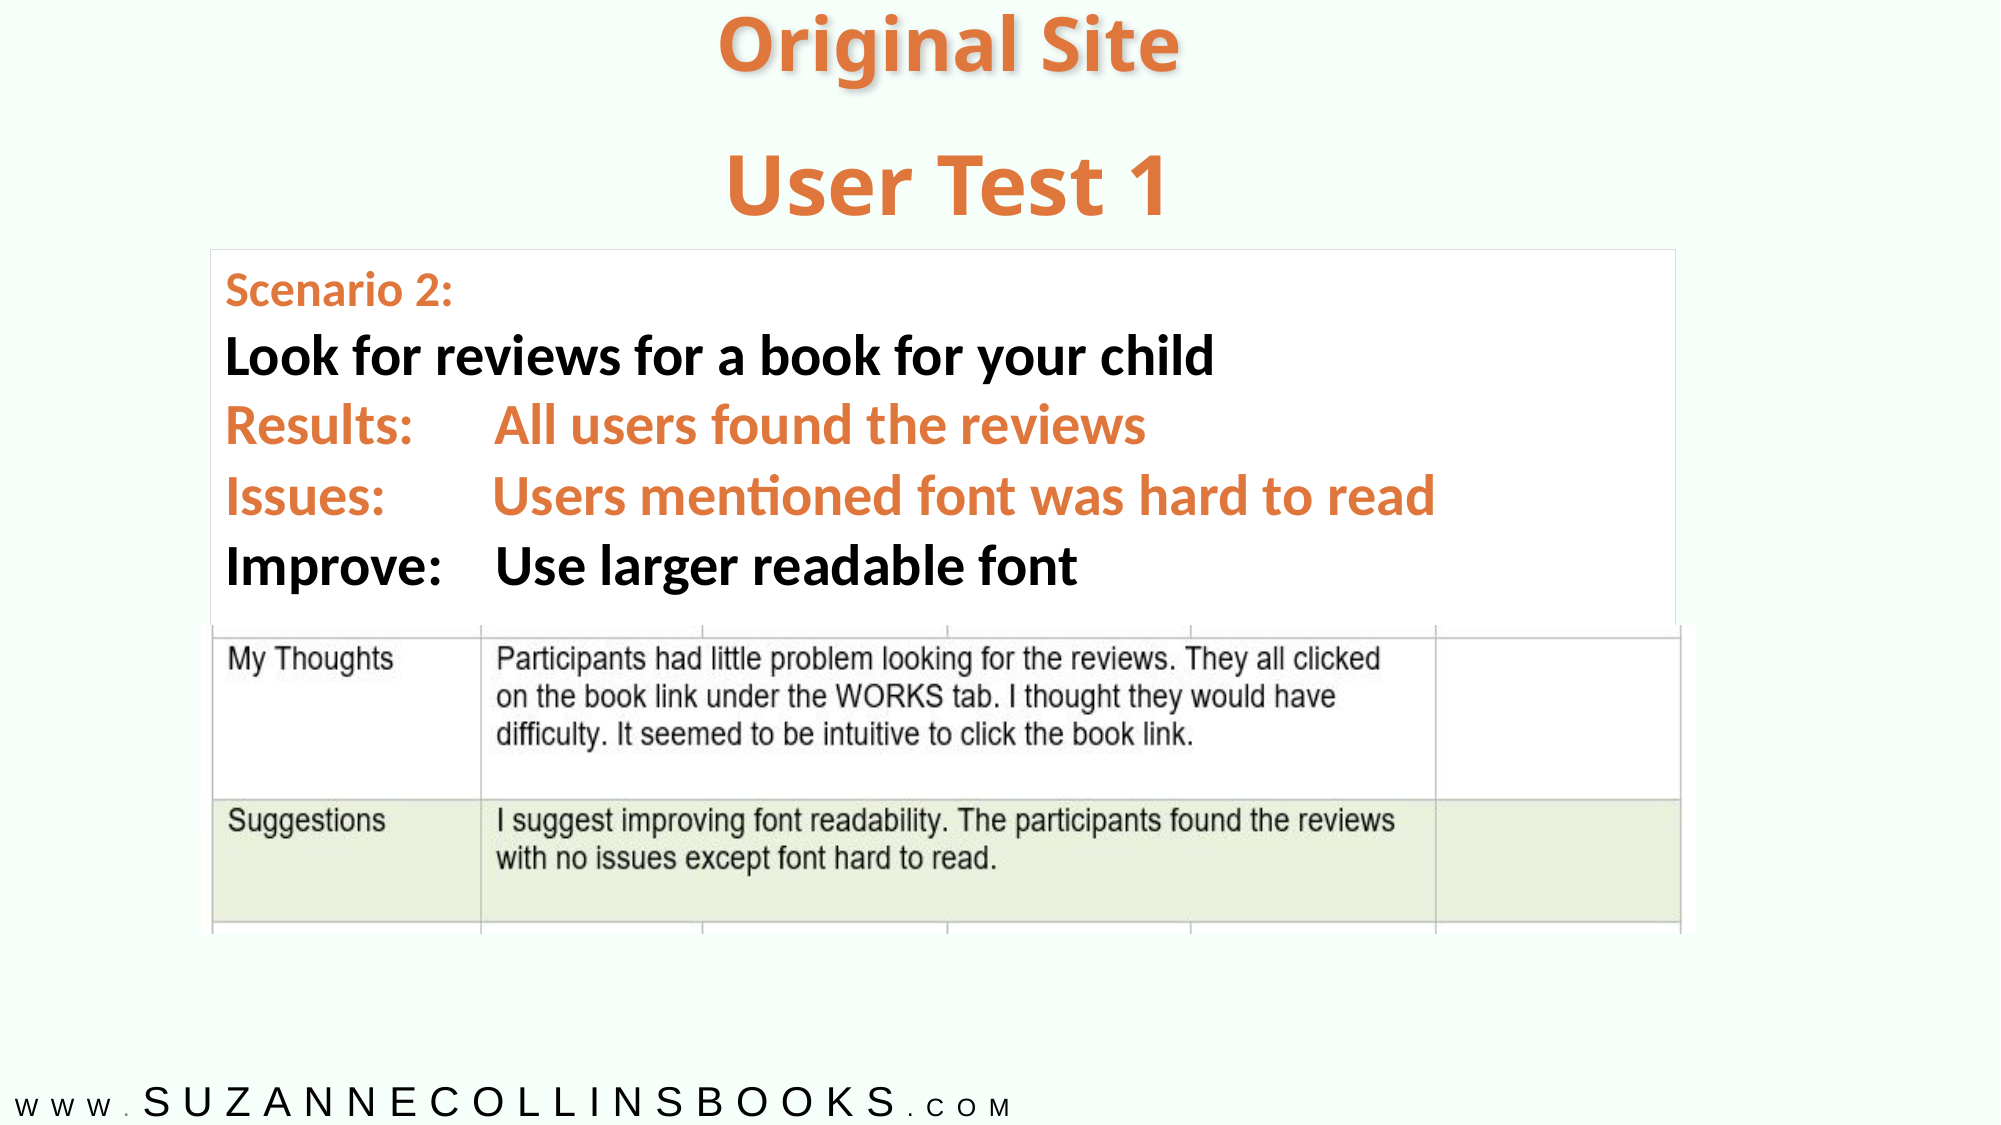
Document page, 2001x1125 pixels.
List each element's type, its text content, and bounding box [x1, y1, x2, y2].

text_box Scenario 2: Look for reviews for a book for your child Results: All users found the reviews Issues: Users mentioned font was hard to read Improve: Use larger readable font [210, 249, 1676, 625]
text_box WWW.SUZANNECOLLINSBOOKS.COM [14, 1074, 1236, 1125]
text_box [924, 487, 1075, 625]
text_box User Test 1 [703, 159, 1195, 233]
text_box Original Site [637, 13, 1261, 87]
picture [201, 625, 1696, 934]
